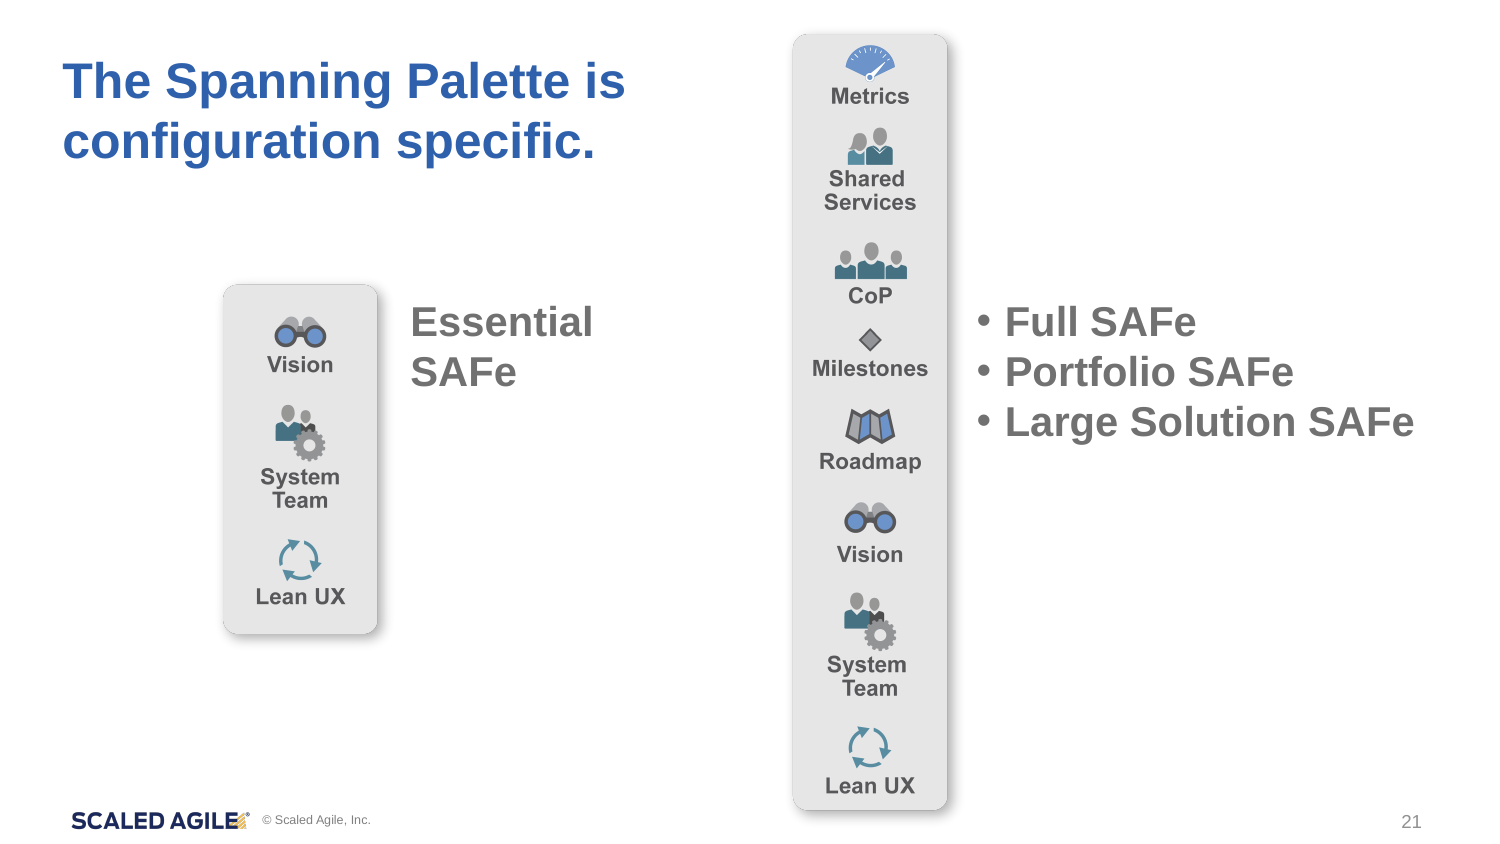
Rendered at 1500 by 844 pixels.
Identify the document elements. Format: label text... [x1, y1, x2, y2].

picture [69, 809, 254, 831]
text_box Essential SAFe [409, 287, 656, 403]
picture [192, 236, 405, 689]
picture [762, 0, 976, 834]
title The Spanning Palette is configuration specific. [62, 47, 734, 192]
text_box Full SAFe Portfolio SAFe Large Solution SAFe [980, 287, 1473, 553]
